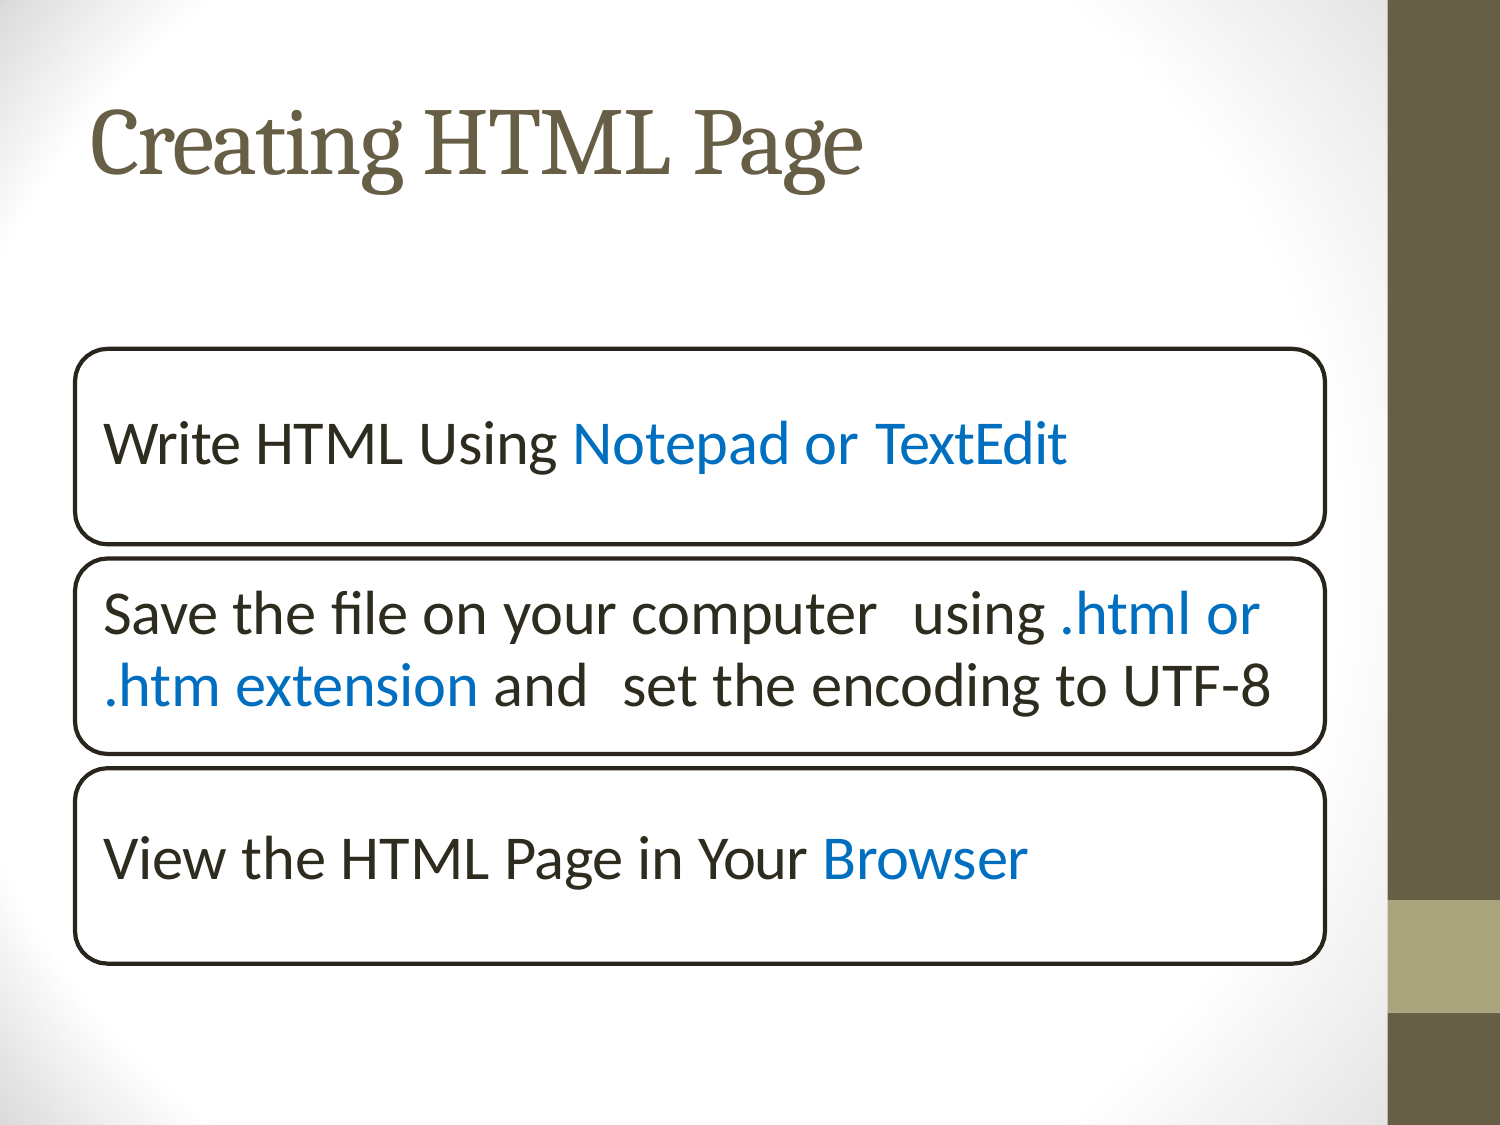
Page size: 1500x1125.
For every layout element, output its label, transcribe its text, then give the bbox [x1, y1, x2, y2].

title Creating HTML Page [87, 76, 891, 267]
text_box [72, 556, 1328, 757]
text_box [72, 765, 1328, 966]
picture [0, 0, 1387, 1125]
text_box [72, 346, 1328, 547]
